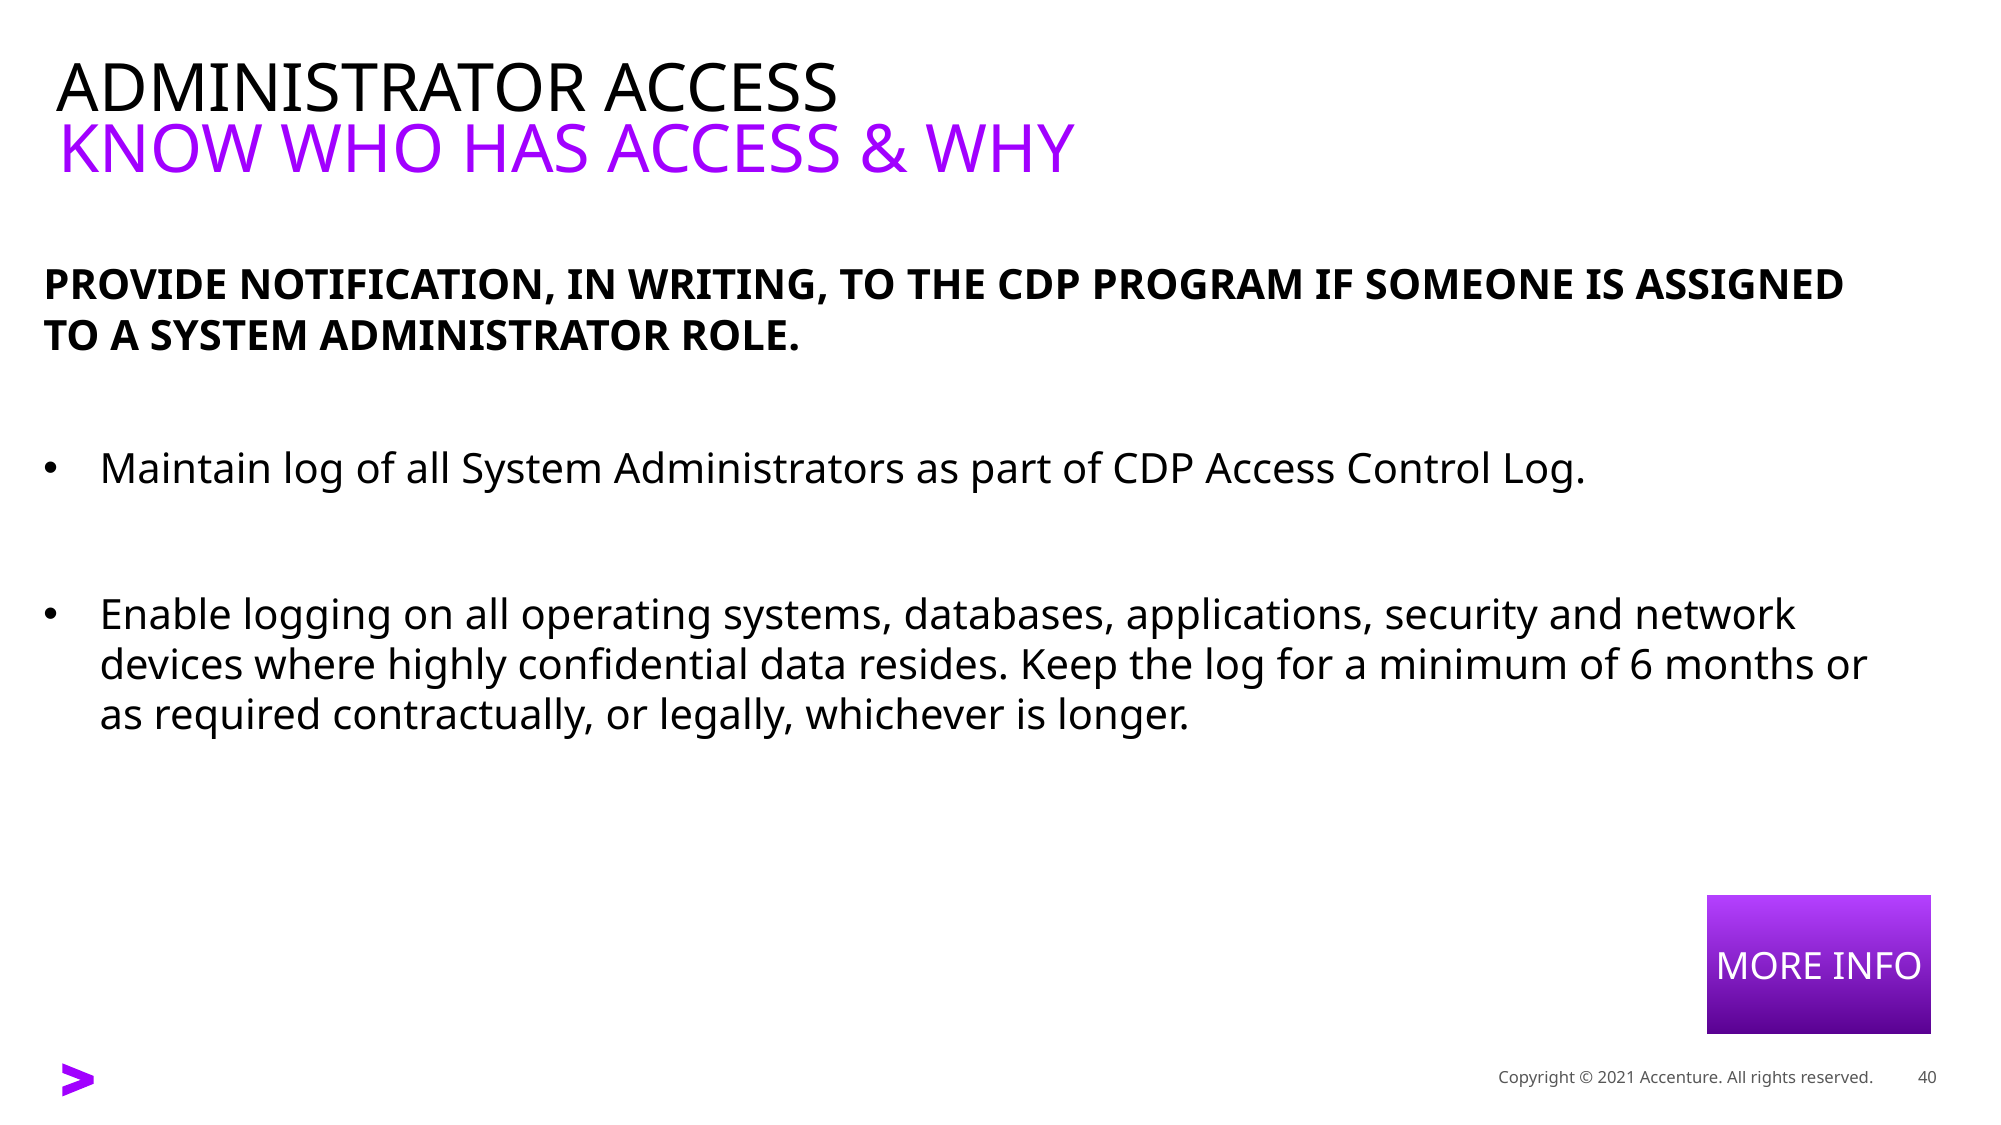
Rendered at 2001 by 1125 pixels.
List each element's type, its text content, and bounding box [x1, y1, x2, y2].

text_box KNOW WHO HAS ACCESS & WHY [43, 98, 1929, 146]
text_box MORE INFO [1707, 895, 1931, 1034]
footer Copyright © 2021 Accenture. All rights reserved. [1353, 1069, 1874, 1091]
list PROVIDE NOTIFICATION, IN WRITING, TO THE CDP PROGRAM IF SOMEONE IS ASSIGNED TO A SYSTEM ADMINISTRATOR ROLE. Maintain log of all System Administrators as part of CDP Access Control Log. Enable logging on all operating systems, databases, applications, security and network devices where highly confidential data resides. Keep the log for a minimum of 6 months or as required contractually, or legally, whichever is longer. [43, 258, 1875, 831]
slide_number 40 [1874, 1069, 1938, 1091]
title ADMINISTRATOR ACCESS [56, 54, 1942, 128]
